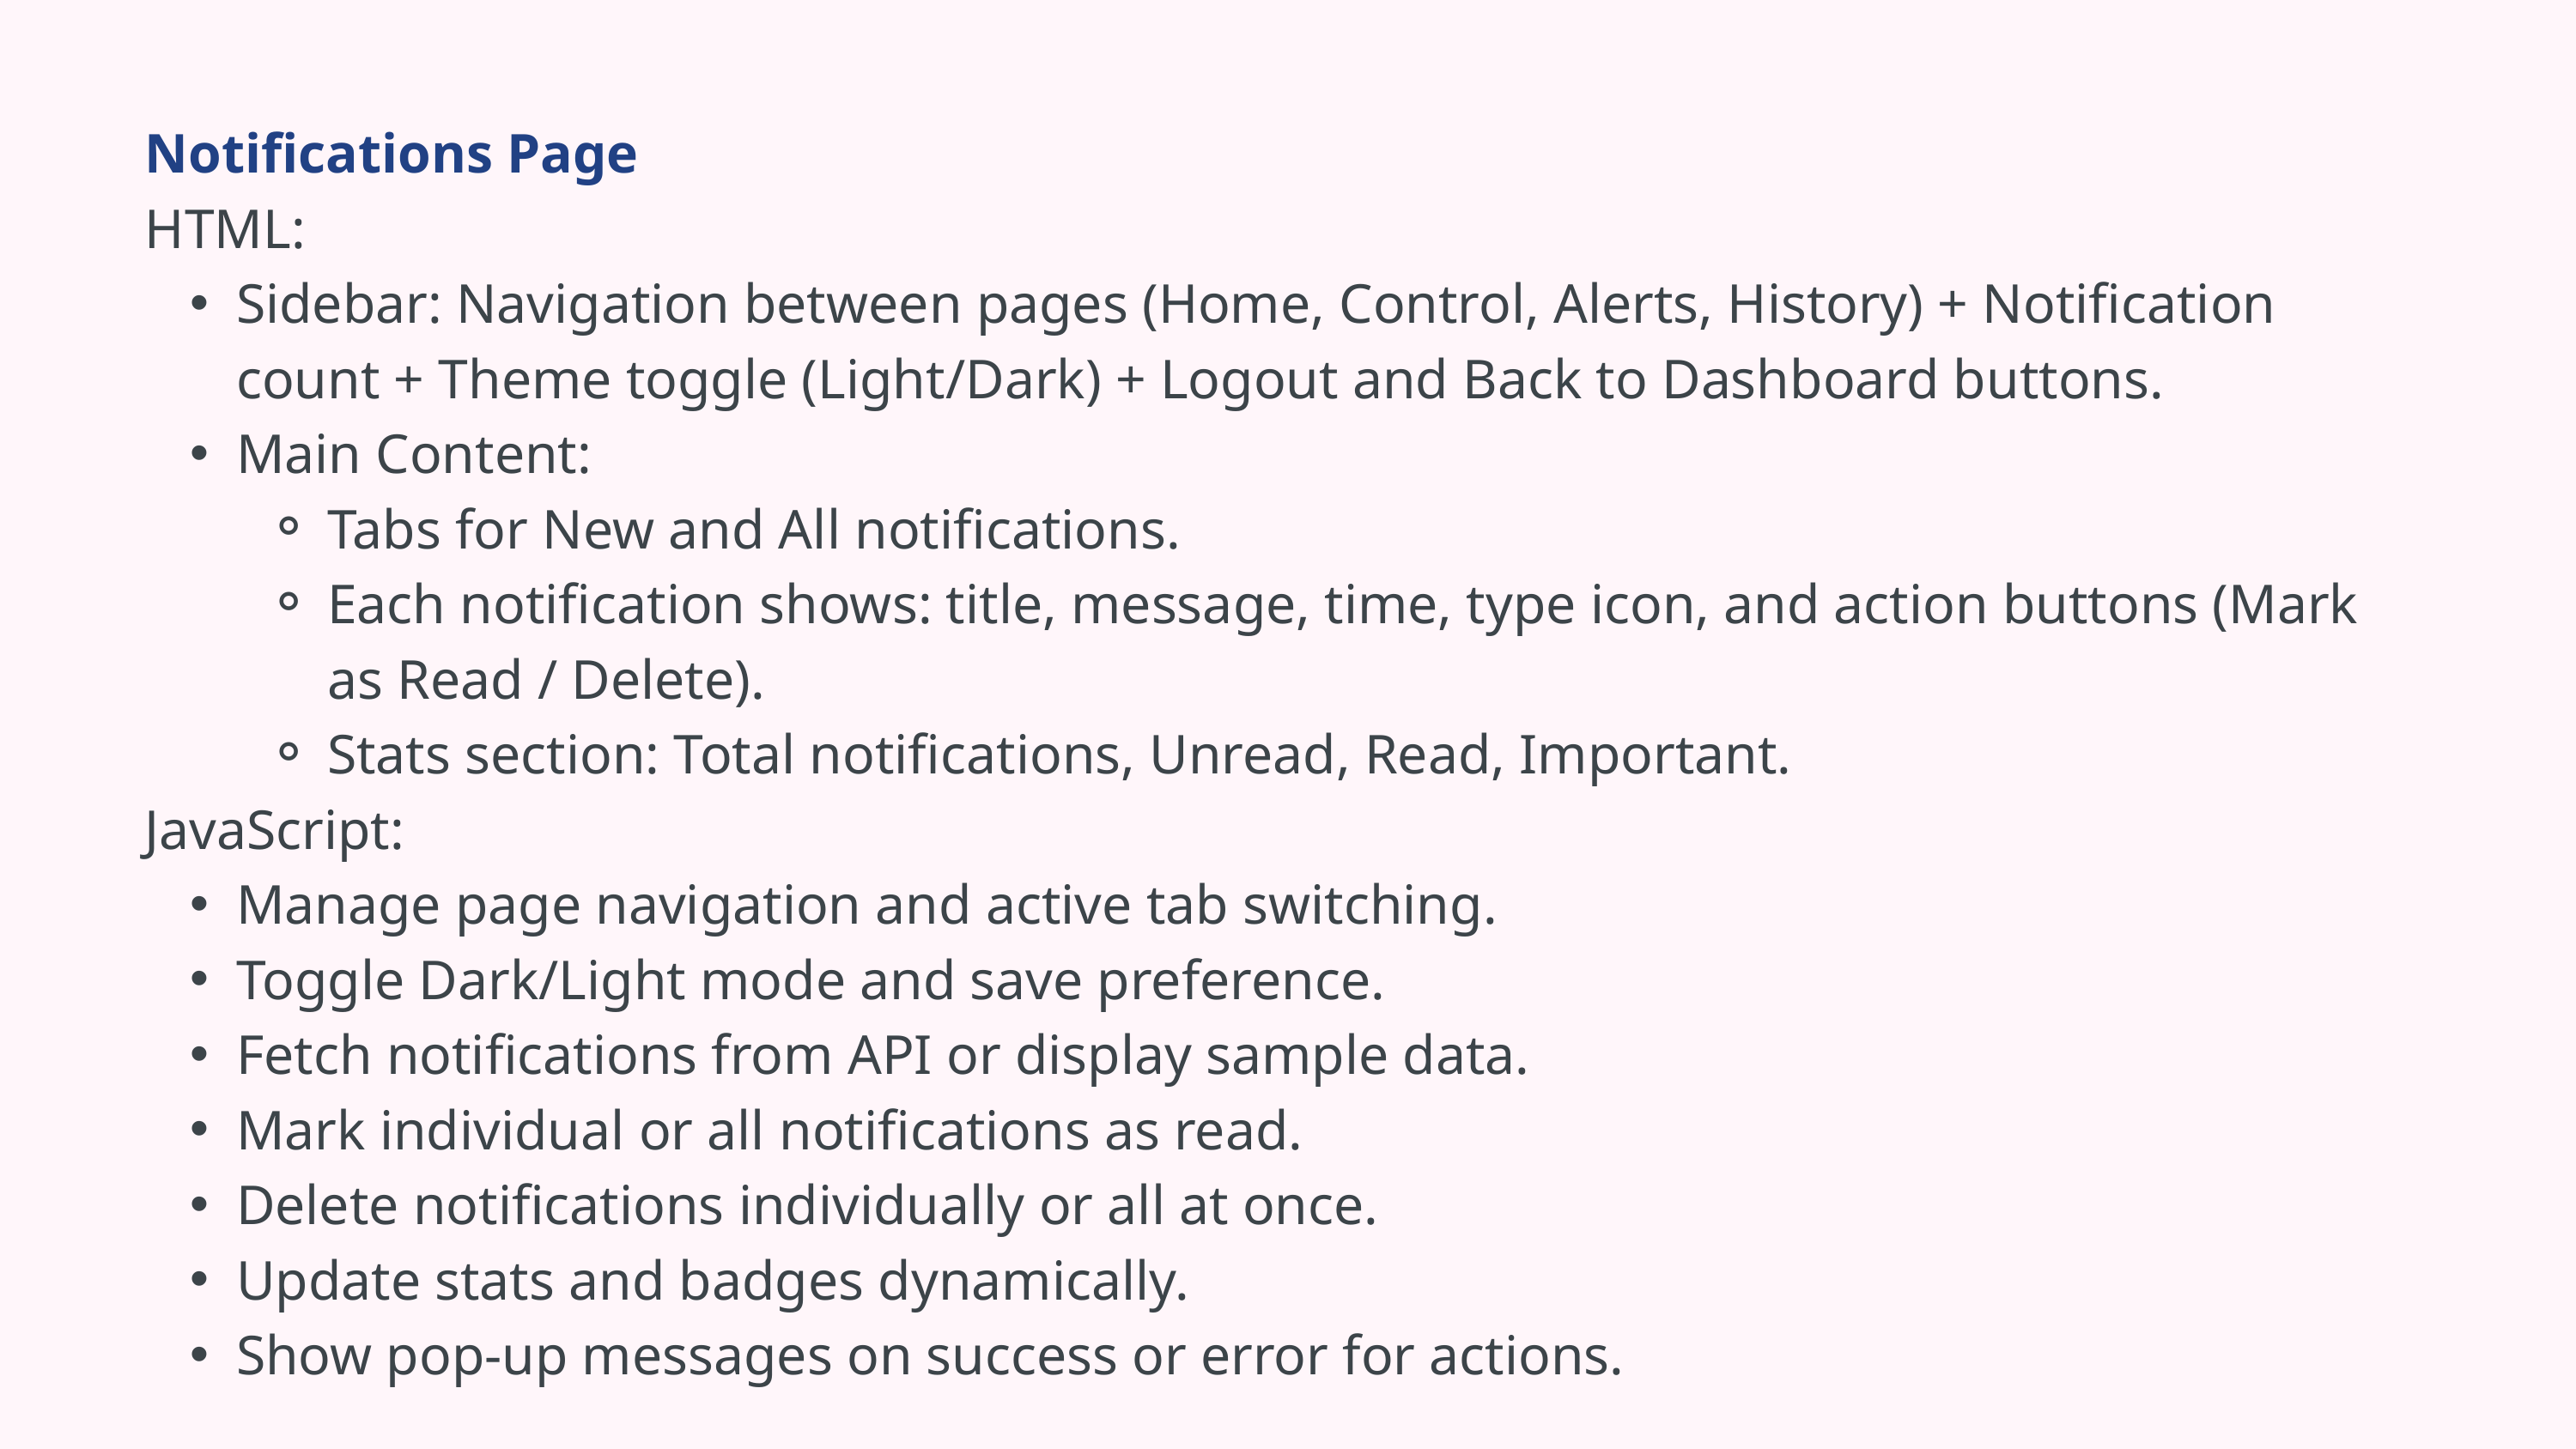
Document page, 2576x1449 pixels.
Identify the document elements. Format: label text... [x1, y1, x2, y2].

text_box Notifications Page HTML: Sidebar: Navigation between pages (Home, Control, Alerts, History) + Notification count + Theme toggle (Light/Dark) + Logout and Back to Dashboard buttons. Main Content: Tabs for New and All notifications. Each notification shows: title, message, time, type icon, and action buttons (Mark as Read / Delete). Stats section: Total notifications, Unread, Read, Important. JavaScript: Manage page navigation and active tab switching. Toggle Dark/Light mode and save preference. Fetch notifications from API or display sample data. Mark individual or all notifications as read. Delete notifications individually or all at once. Update stats and badges dynamically. Show pop-up messages on success or error for actions. [144, 108, 2428, 1449]
